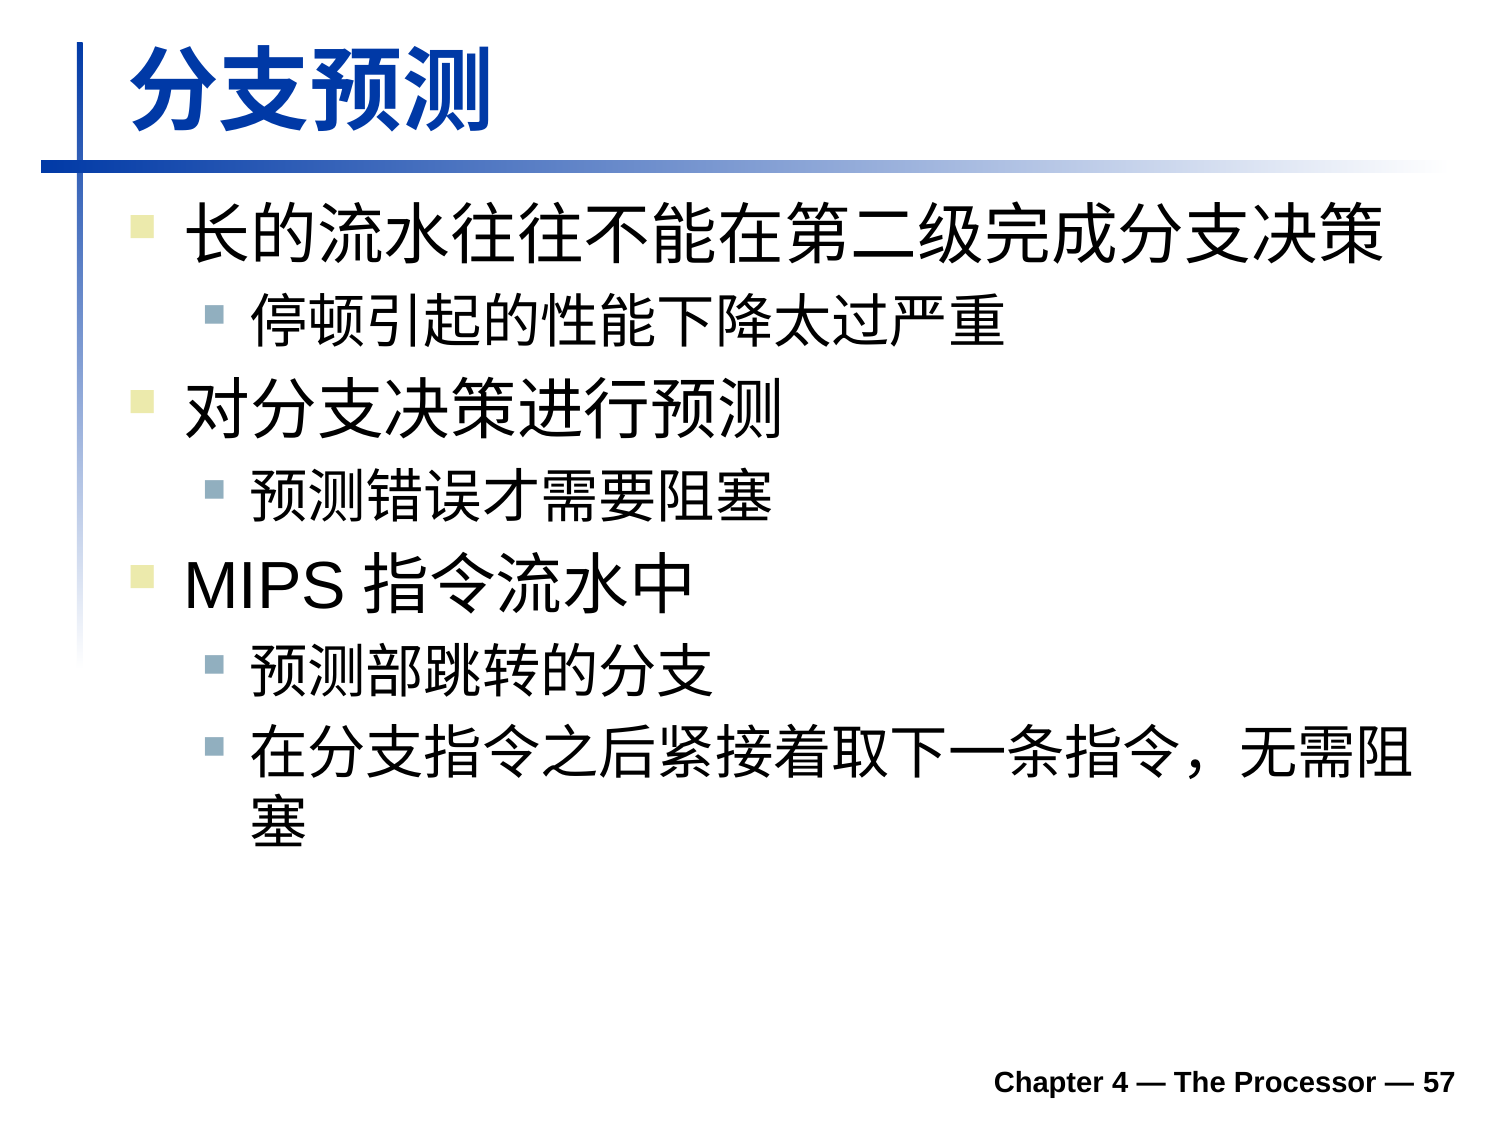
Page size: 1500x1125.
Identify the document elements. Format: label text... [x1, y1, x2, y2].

list 长的流水往往不能在第二级完成分支决策 停顿引起的性能下降太过严重 对分支决策进行预测 预测错误才需要阻塞 MIPS指令流水中 预测部跳转的分支 在分支指令之后紧接着取下一条指令，无需阻塞 [112, 184, 1469, 1024]
footer Chapter 4 — The Processor — [277, 1046, 1471, 1106]
title 分支预测 [112, 23, 1468, 149]
